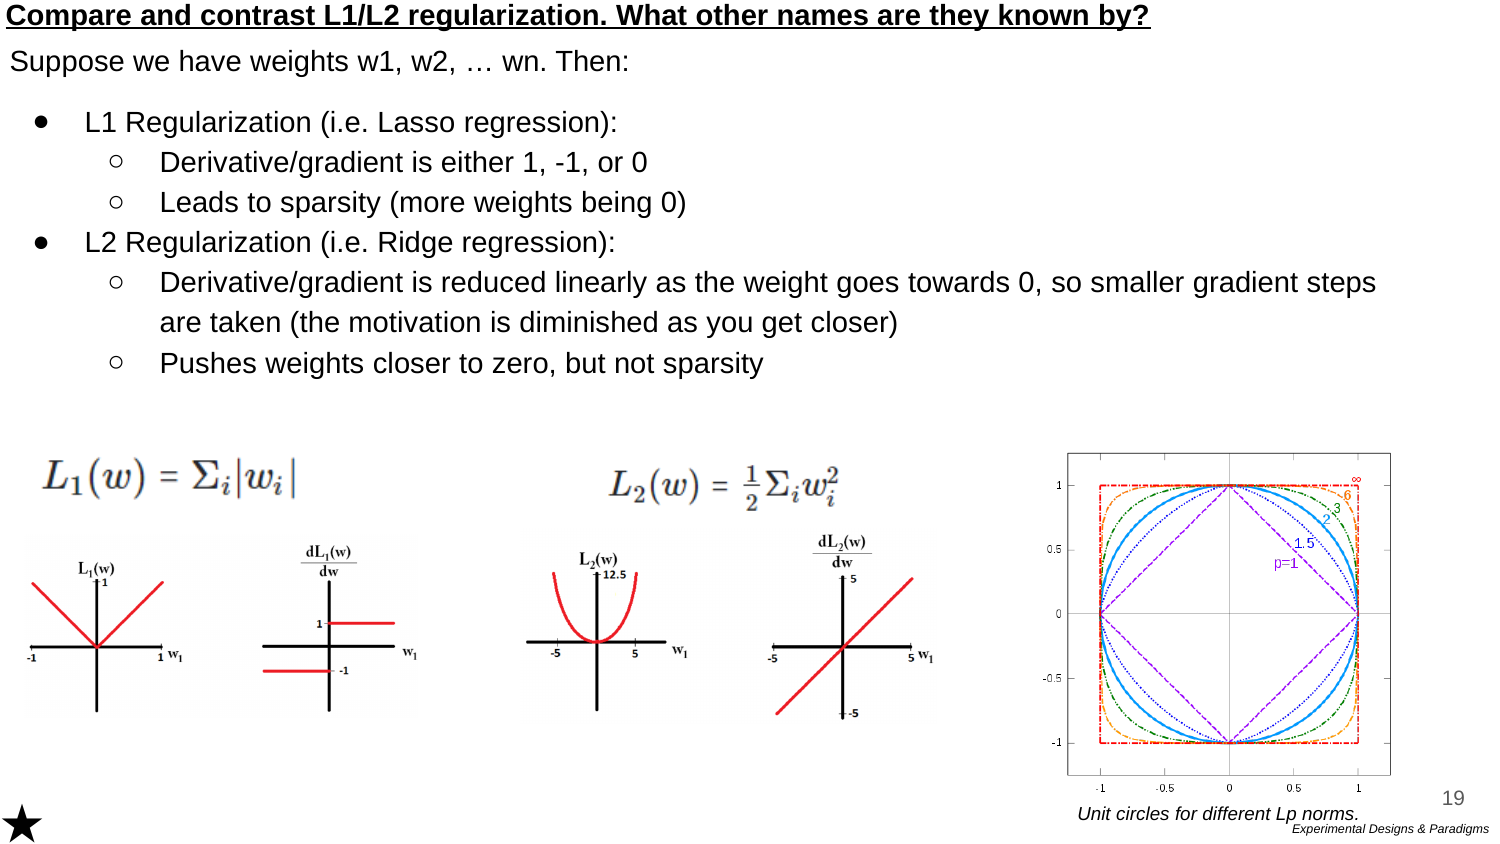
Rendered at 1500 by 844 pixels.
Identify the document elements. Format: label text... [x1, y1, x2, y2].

text_box Suppose we have weights w1, w2, … wn. Then: L1 Regularization (i.e. Lasso regression): Derivative/gradient is either 1, -1, or 0 Leads to sparsity (more weights being 0) L2 Regularization (i.e. Ridge regression): Derivative/gradient is reduced linearly as the weight goes towards 0, so smaller gradient steps are taken (the motivation is diminished as you get closer) Pushes weights closer to zero, but not sparsity [0, 21, 1433, 394]
picture [40, 437, 300, 504]
text_box Compare and contrast L1/L2 regularization. What other names are they known by? [0, 0, 1467, 46]
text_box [1038, 442, 1500, 844]
picture [0, 802, 44, 844]
picture [24, 534, 418, 718]
picture [603, 456, 854, 522]
picture [519, 527, 937, 724]
